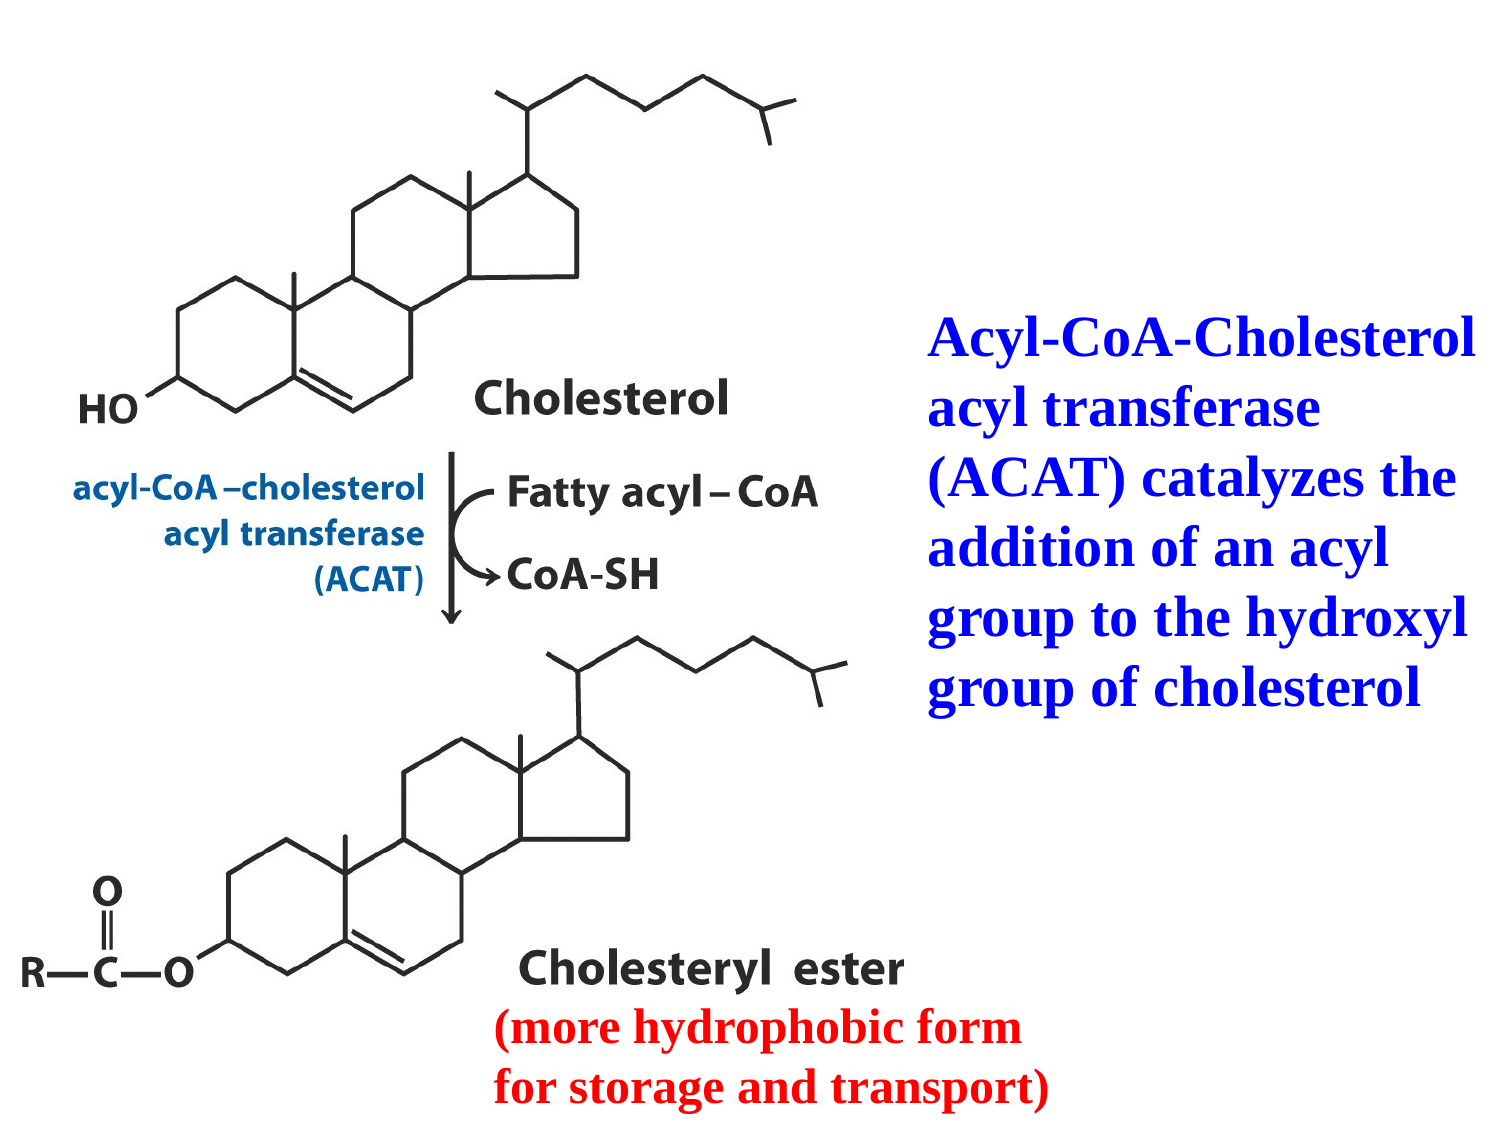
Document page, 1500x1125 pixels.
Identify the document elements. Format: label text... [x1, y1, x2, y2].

text_box (more hydrophobic form for storage and transport) [478, 986, 1065, 1125]
picture [0, 54, 927, 1012]
text_box Acyl-CoA-Cholesterol acyl transferase (ACAT) catalyzes the addition of an acyl group to the hydroxyl group of cholesterol [931, 290, 1499, 866]
